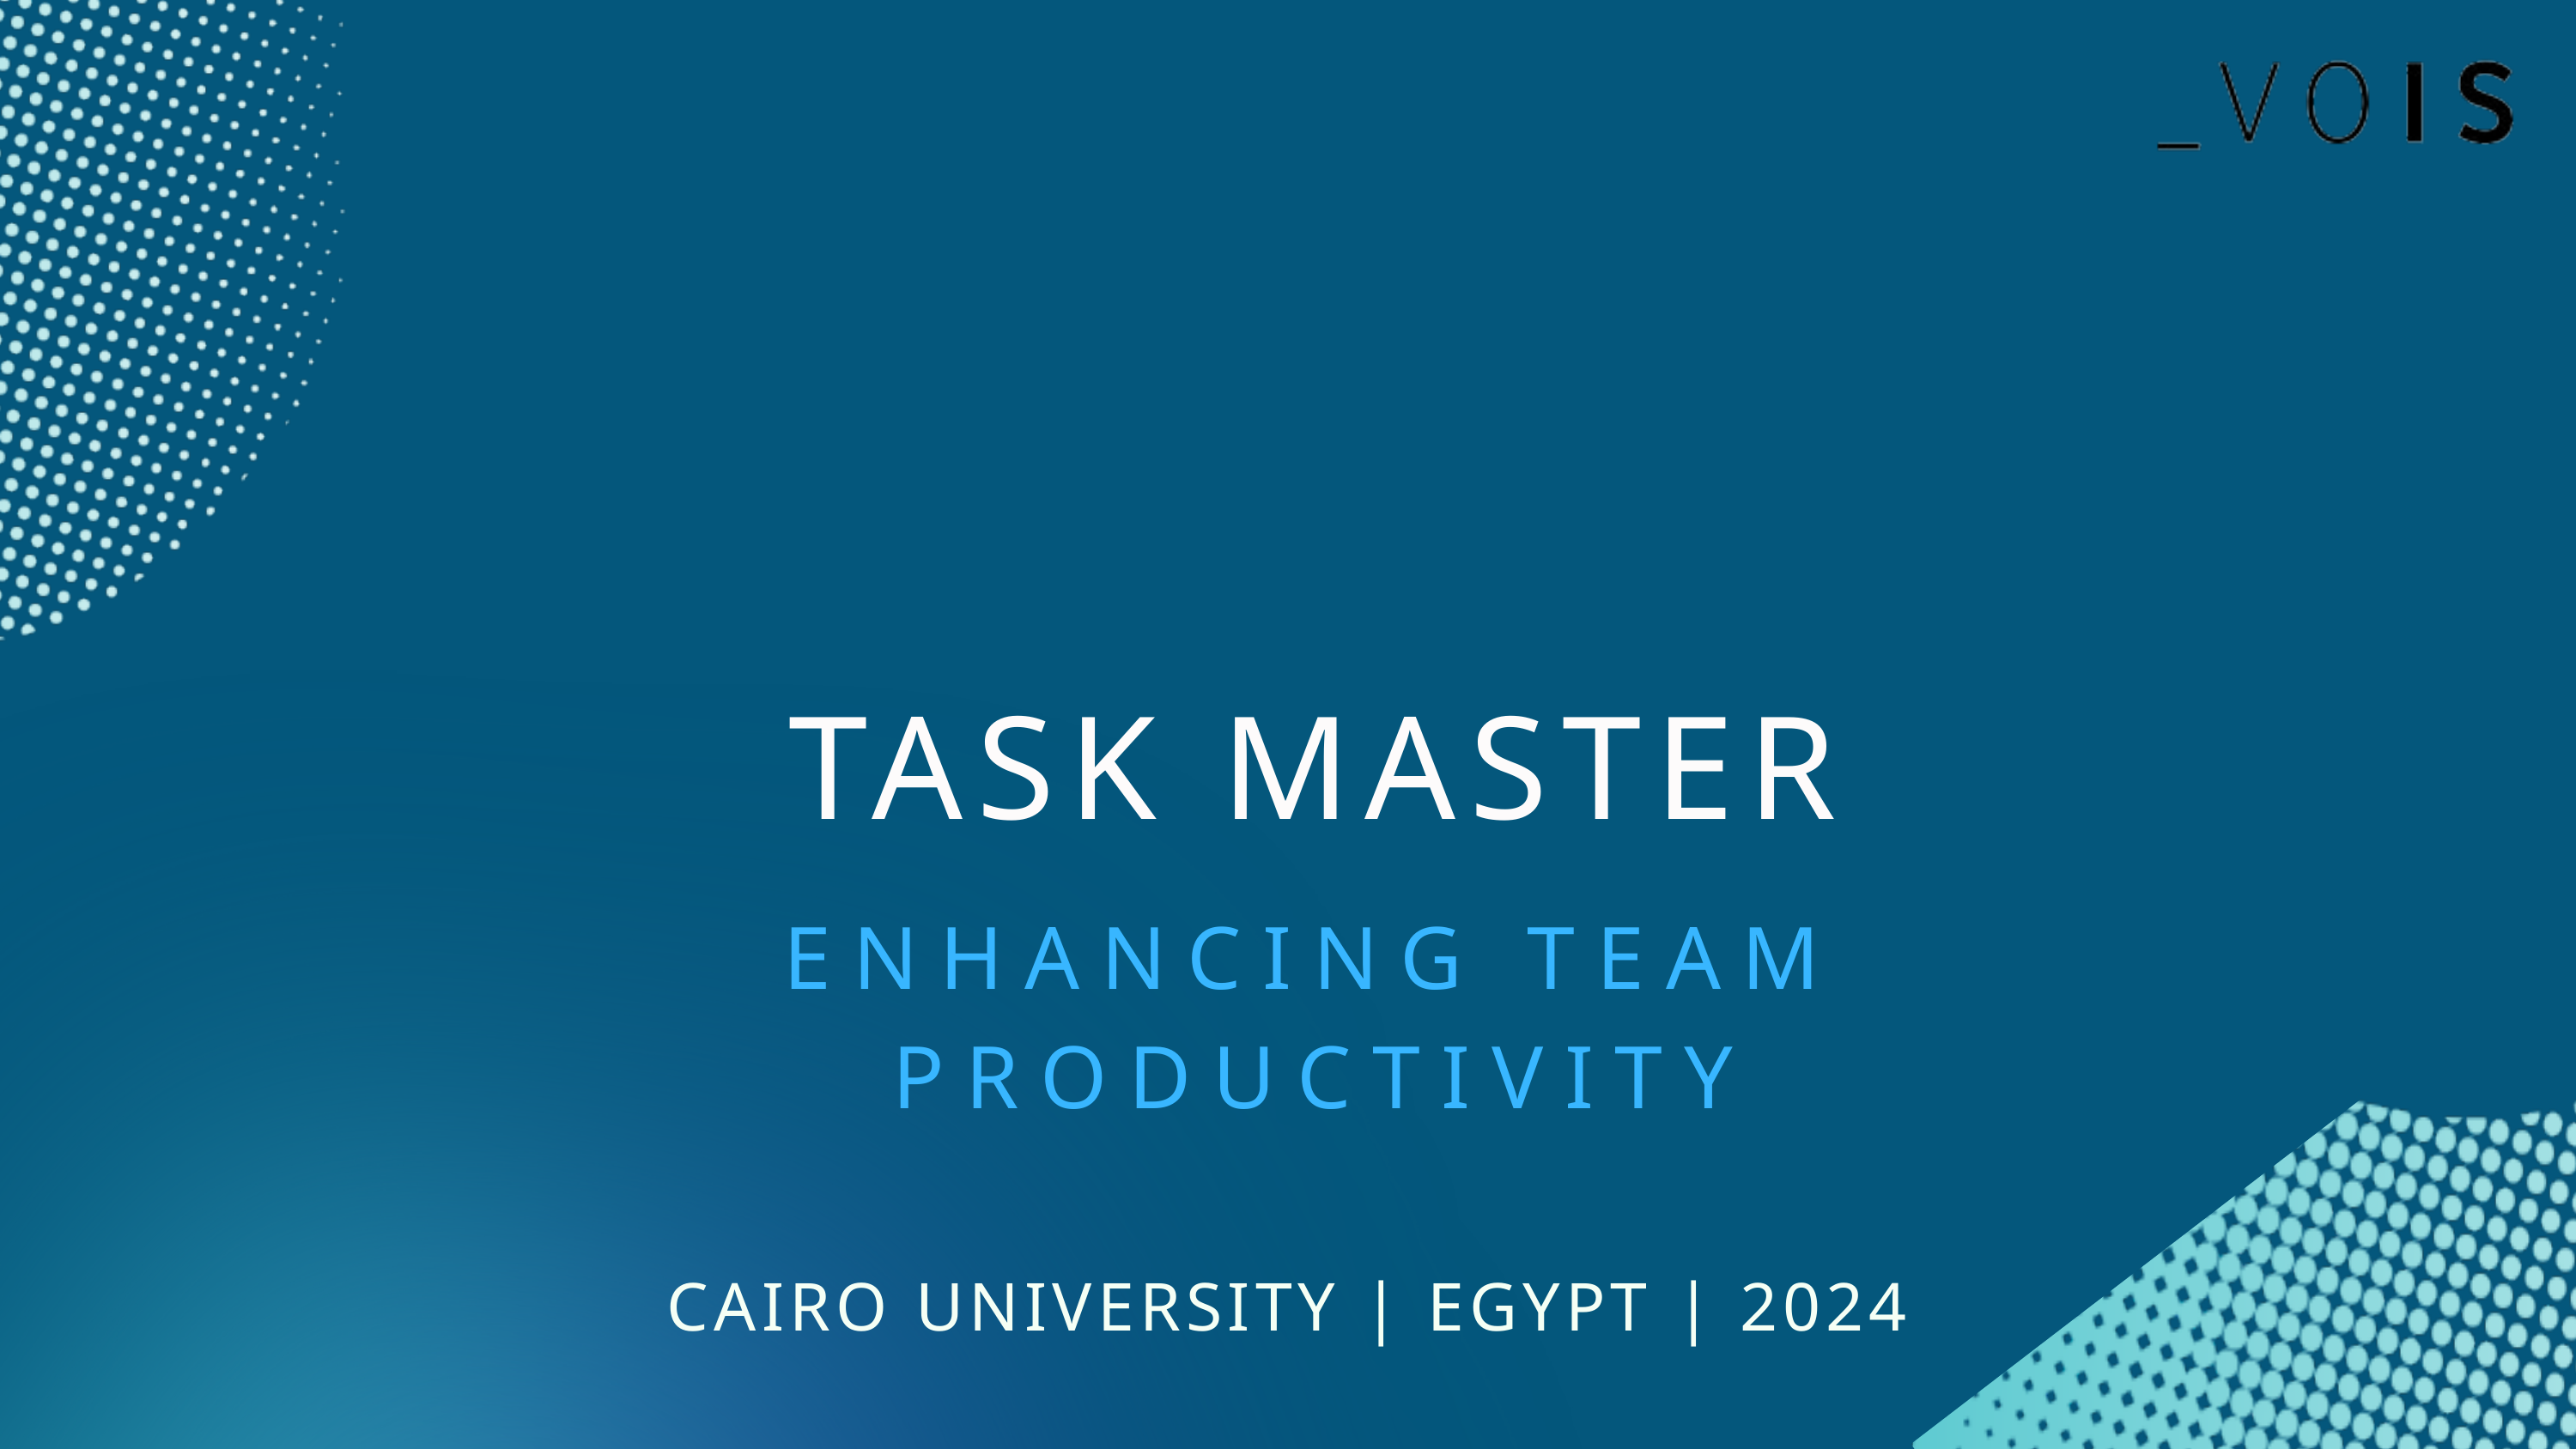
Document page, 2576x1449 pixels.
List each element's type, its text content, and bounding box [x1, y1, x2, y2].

text_box [0, 0, 349, 644]
text_box CAIRO UNIVERSITY | EGYPT | 2024 [399, 1252, 2177, 1344]
text_box ENHANCING TEAM PRODUCTIVITY [348, 888, 2278, 1126]
text_box [0, 670, 1613, 1449]
text_box [1911, 951, 2576, 1449]
text_box [2096, 0, 2576, 346]
text_box TASK MASTER [428, 651, 2198, 848]
